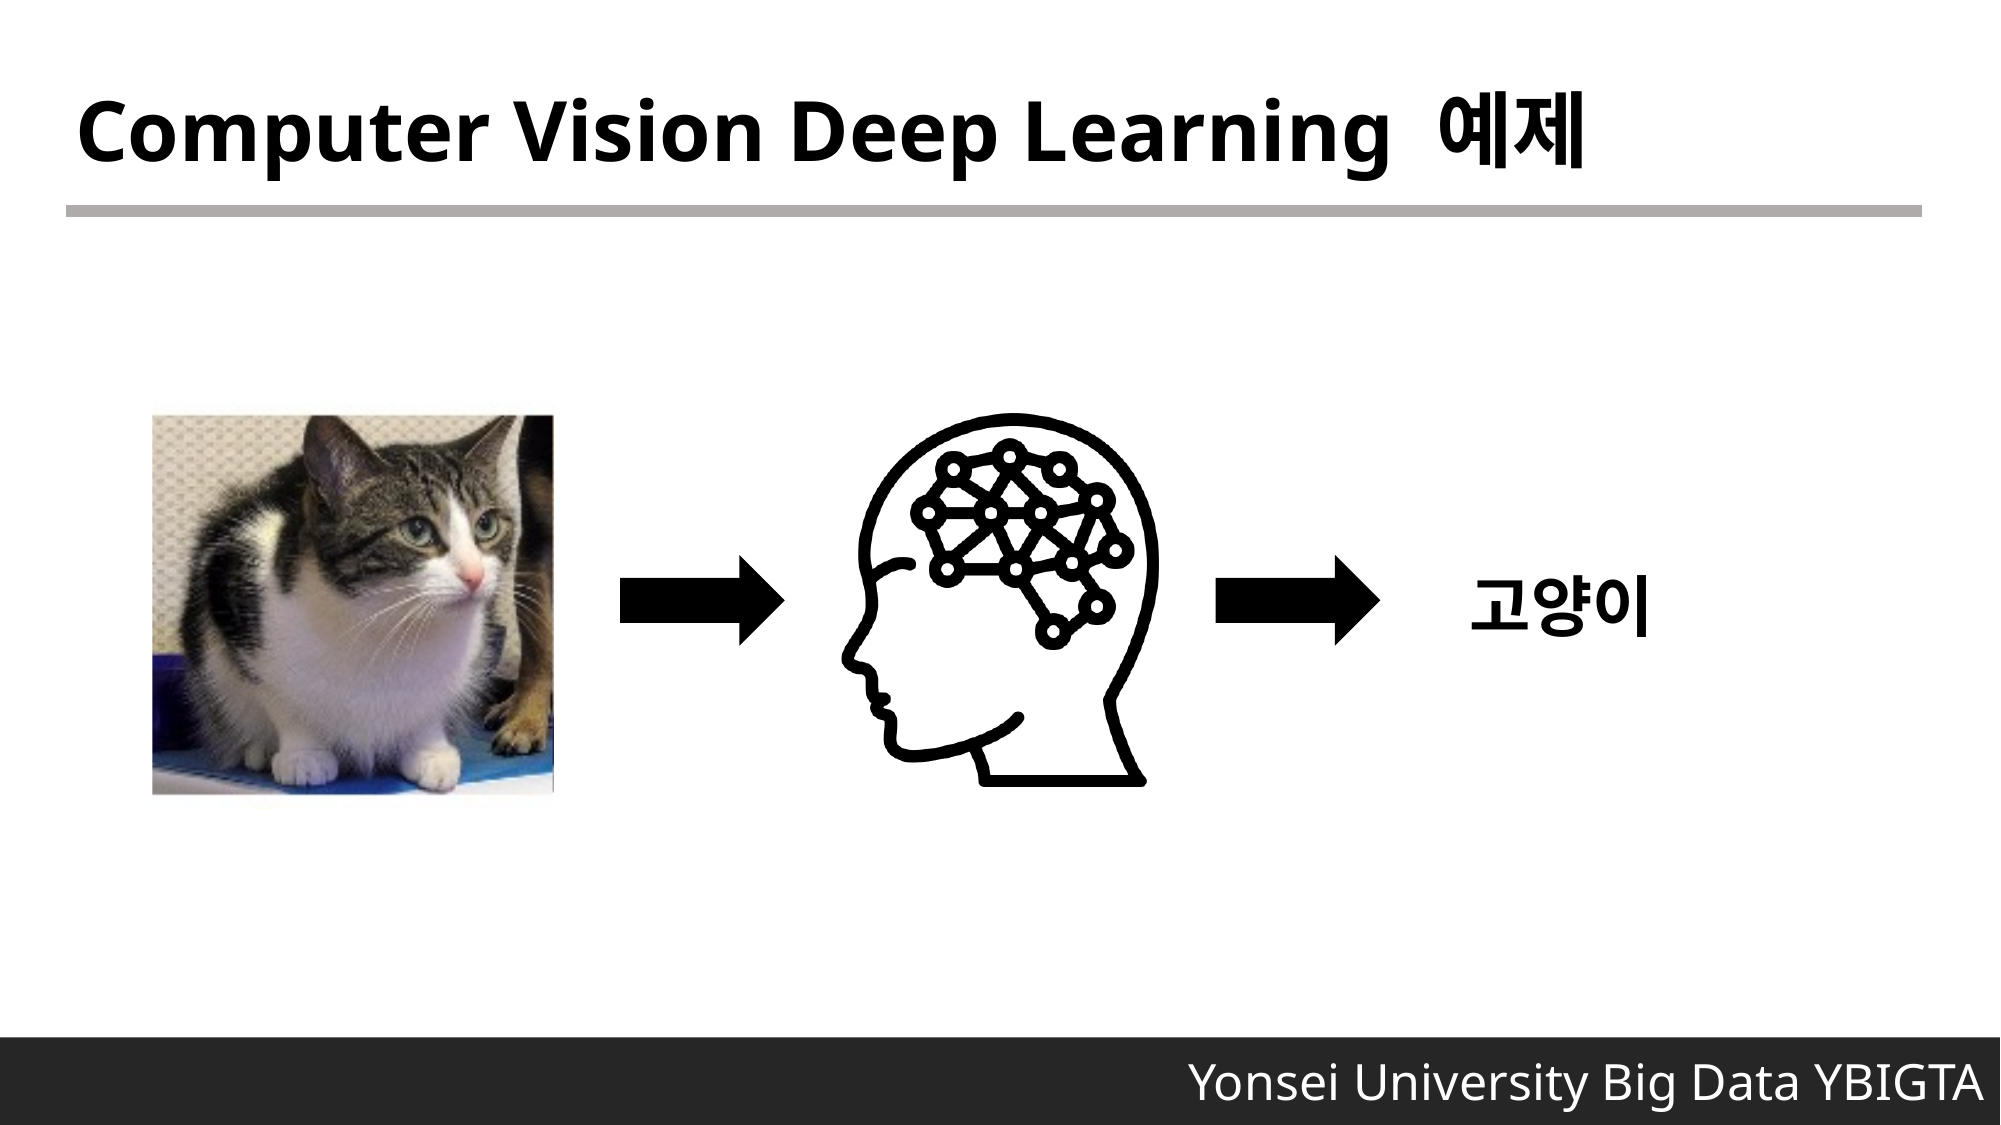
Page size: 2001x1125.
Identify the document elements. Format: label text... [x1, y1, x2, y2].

text_box 고양이 [1455, 557, 1670, 653]
text_box [620, 554, 785, 646]
picture [152, 400, 554, 809]
picture [813, 413, 1187, 787]
text_box [0, 1036, 2000, 1125]
text_box [1215, 554, 1381, 646]
text_box Computer Vision Deep Learning 예제 [60, 70, 2000, 186]
text_box Yonsei University Big Data YBIGTA [1120, 1043, 2000, 1118]
